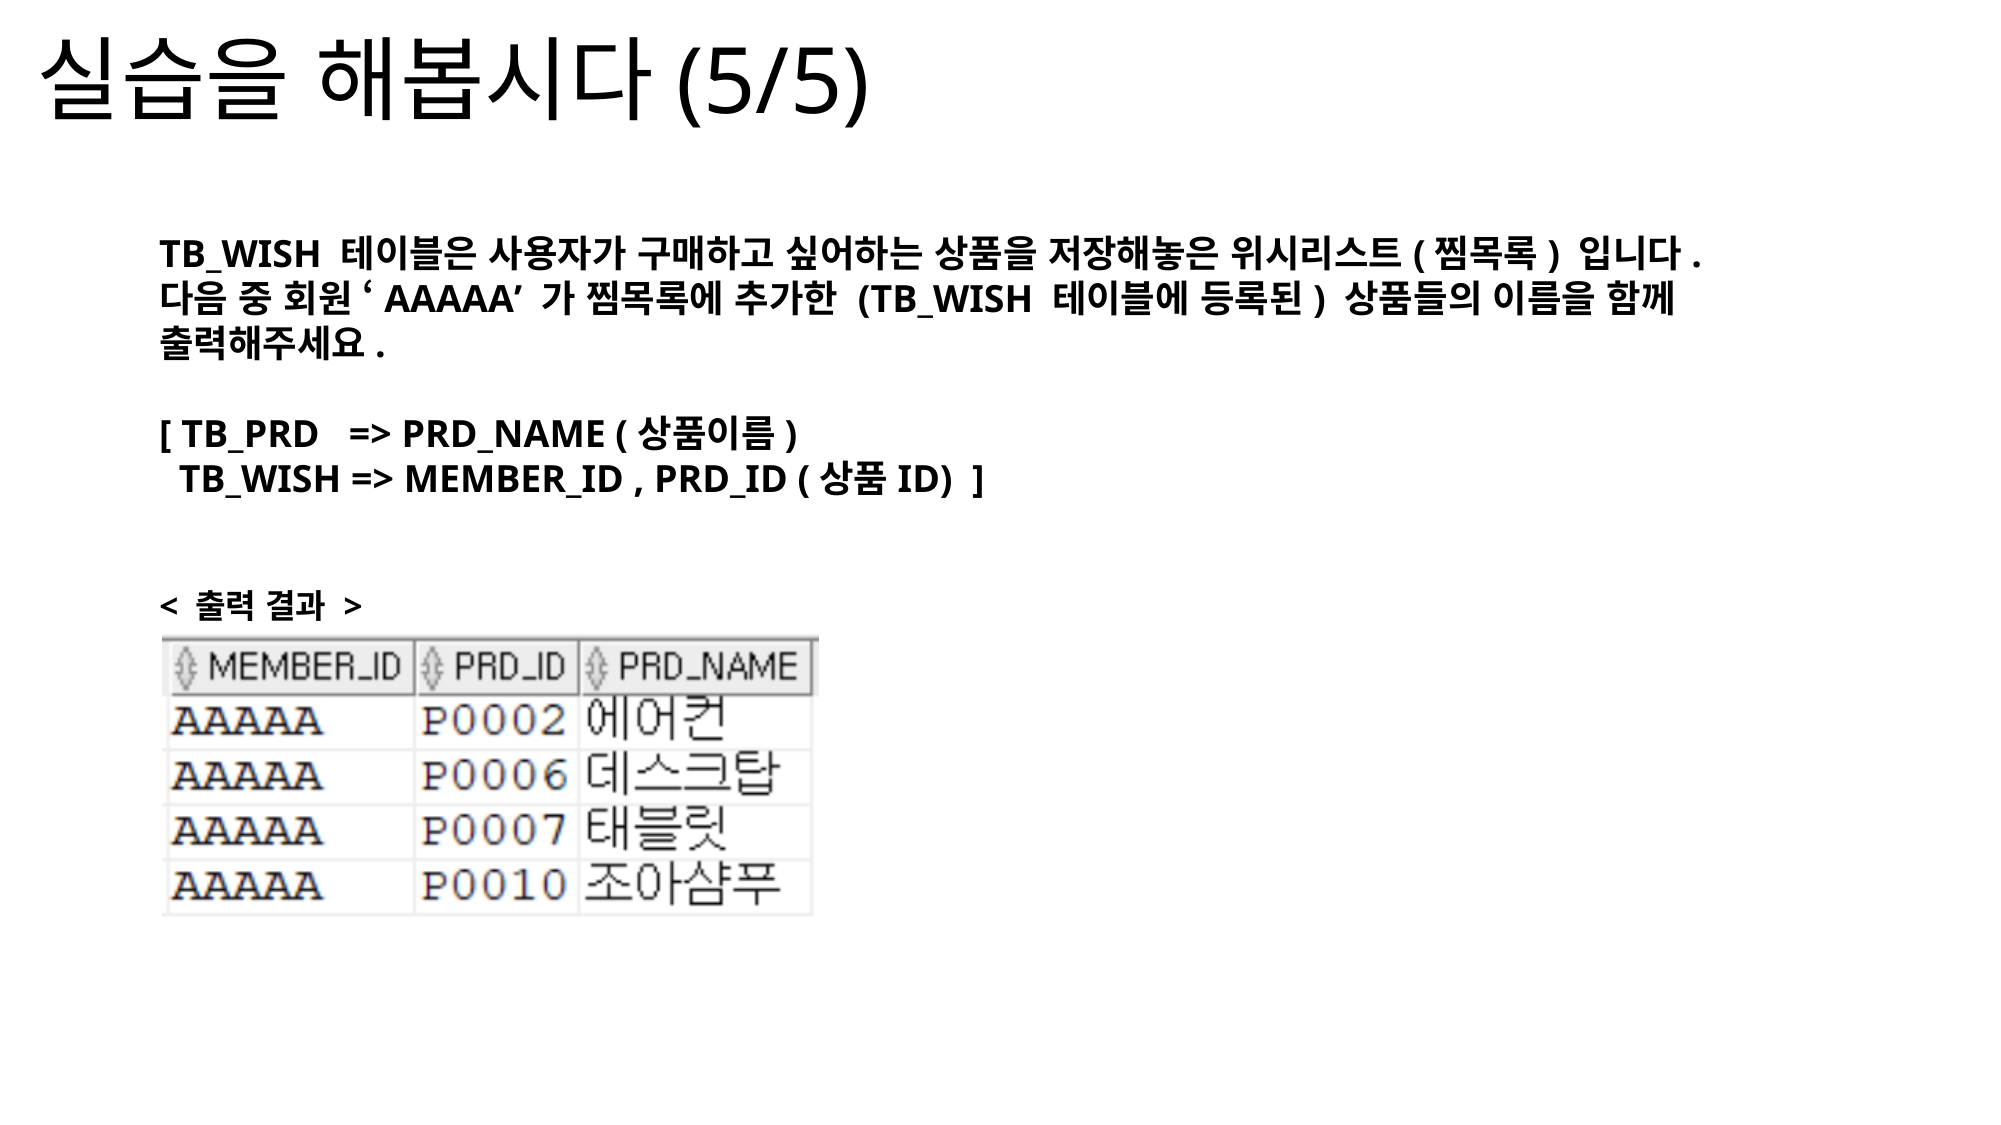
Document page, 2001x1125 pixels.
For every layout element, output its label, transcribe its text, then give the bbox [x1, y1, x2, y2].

text_box < 출력 결과 > [144, 578, 768, 633]
text_box TB_WISH 테이블은 사용자가 구매하고 싶어하는 상품을 저장해놓은 위시리스트(찜목록) 입니다. 다음 중 회원 ‘AAAAA’ 가 찜목록에 추가한 (TB_WISH 테이블에 등록된) 상품들의 이름을 함께 출력해주세요. [ TB_PRD => PRD_NAME (상품이름) TB_WISH => MEMBER_ID , PRD_ID (상품ID) ] [144, 222, 1856, 508]
text_box 실습을 해봅시다(5/5) [21, 12, 960, 156]
picture [162, 633, 819, 922]
